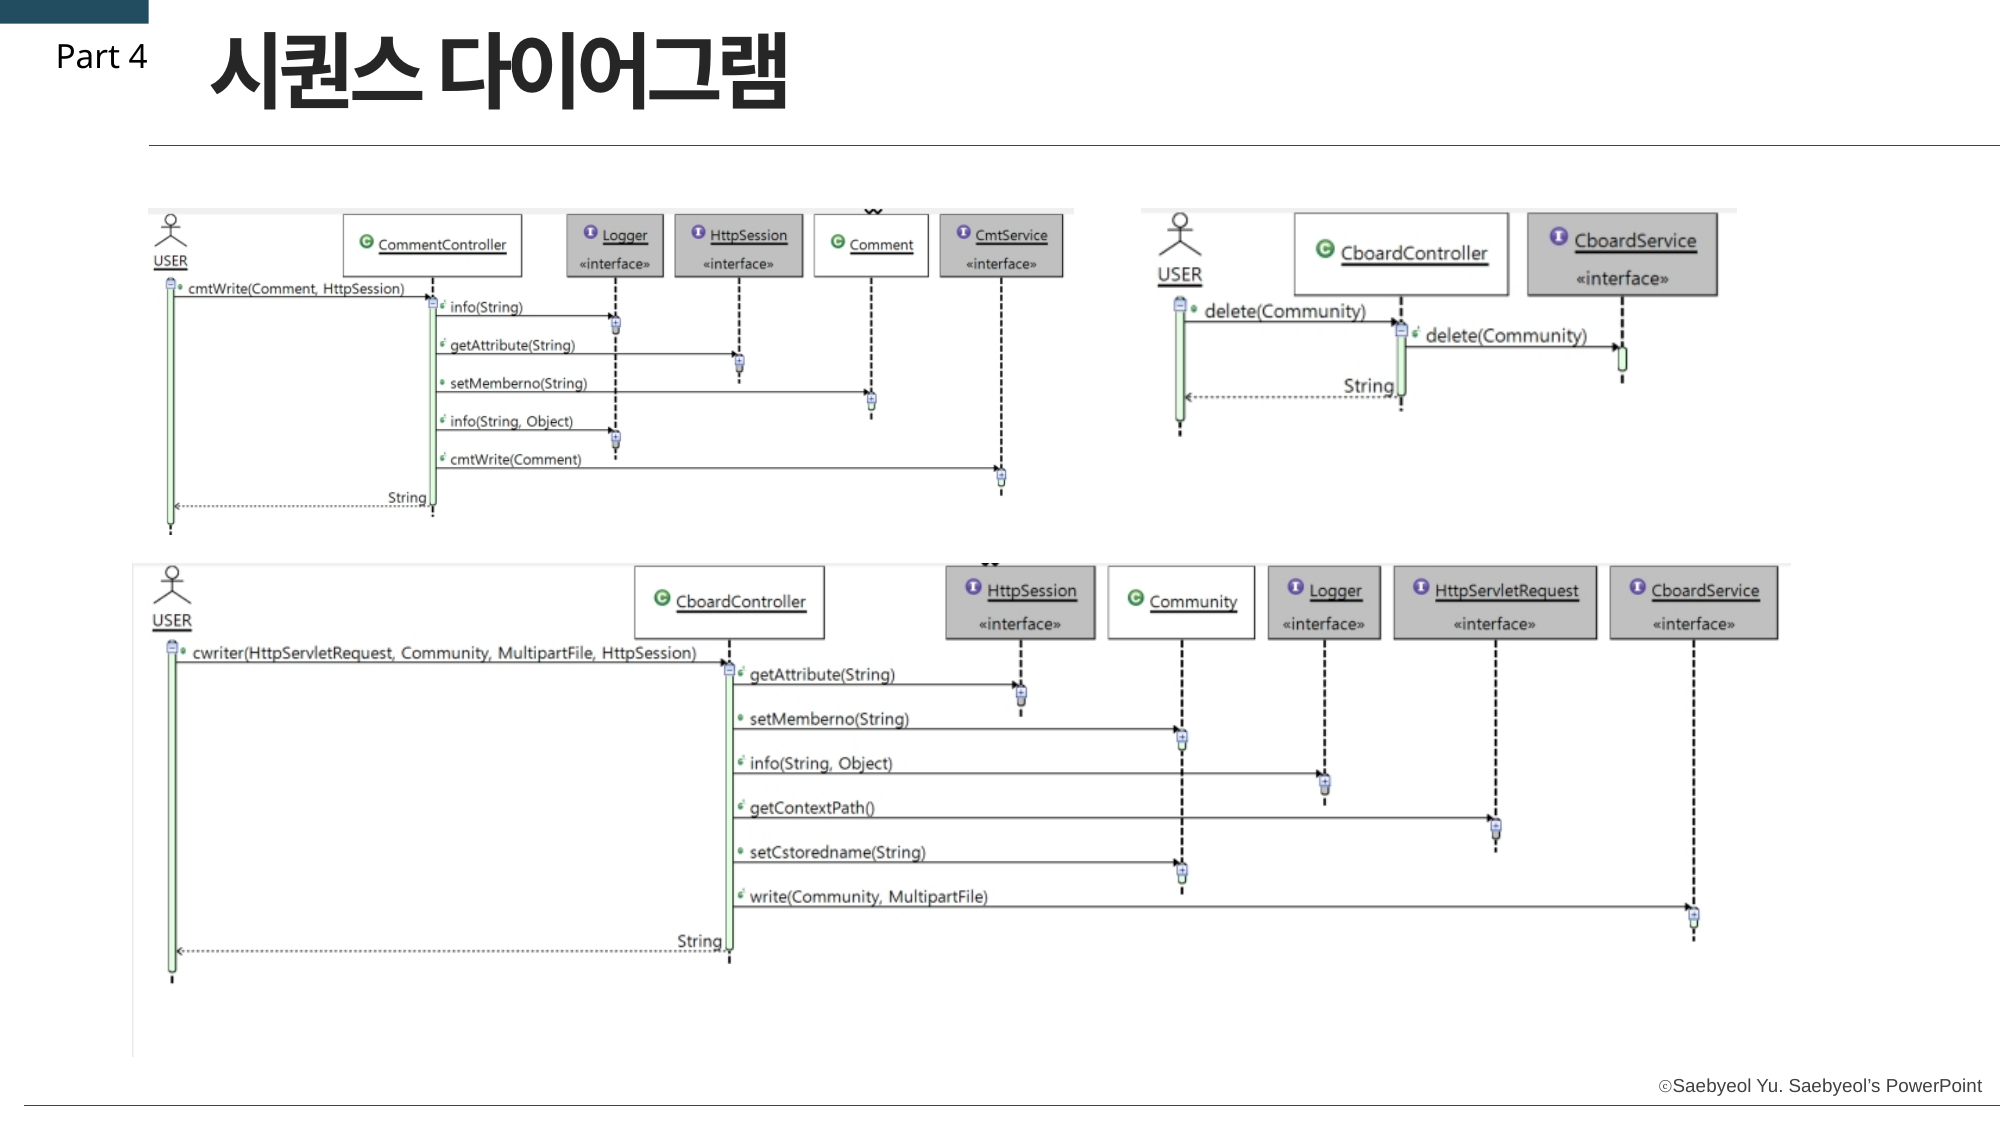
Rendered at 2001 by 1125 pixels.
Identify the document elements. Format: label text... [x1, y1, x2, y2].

picture [148, 208, 1074, 535]
picture [1140, 208, 1737, 448]
text_box Part 4 [40, 28, 163, 83]
text_box [0, 0, 150, 25]
picture [132, 563, 1791, 1057]
text_box 시퀀스 다이어그램 [193, 11, 809, 127]
